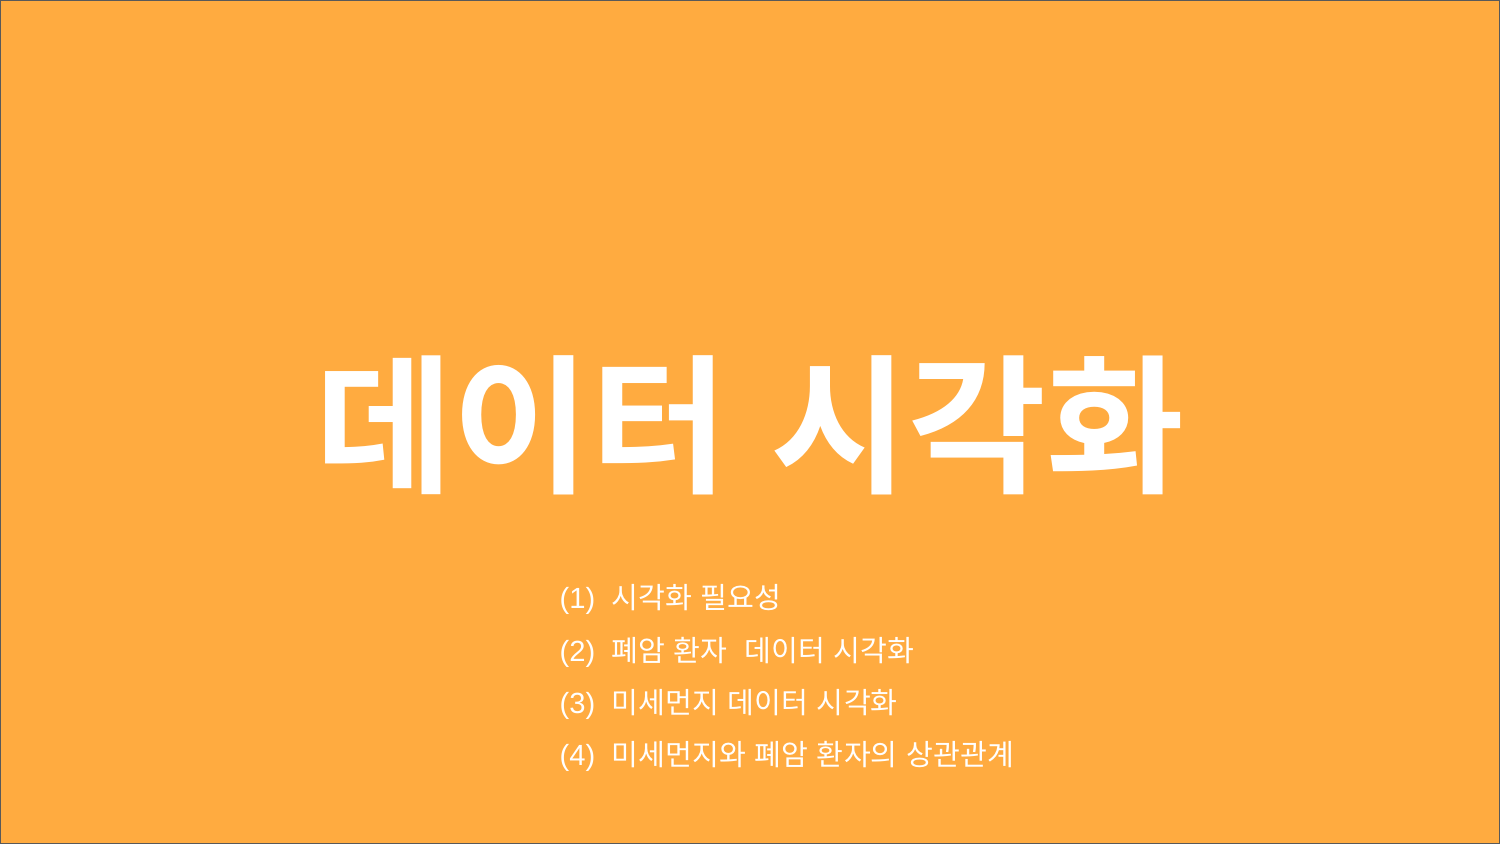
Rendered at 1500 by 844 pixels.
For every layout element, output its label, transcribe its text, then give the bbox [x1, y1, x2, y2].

text_box 데이터 시각화 [0, 0, 1500, 844]
text_box 시각화 필요성 폐암 환자 데이터 시각화 미세먼지 데이터 시각화 미세먼지와 폐암 환자의 상관관계 [521, 546, 1168, 787]
